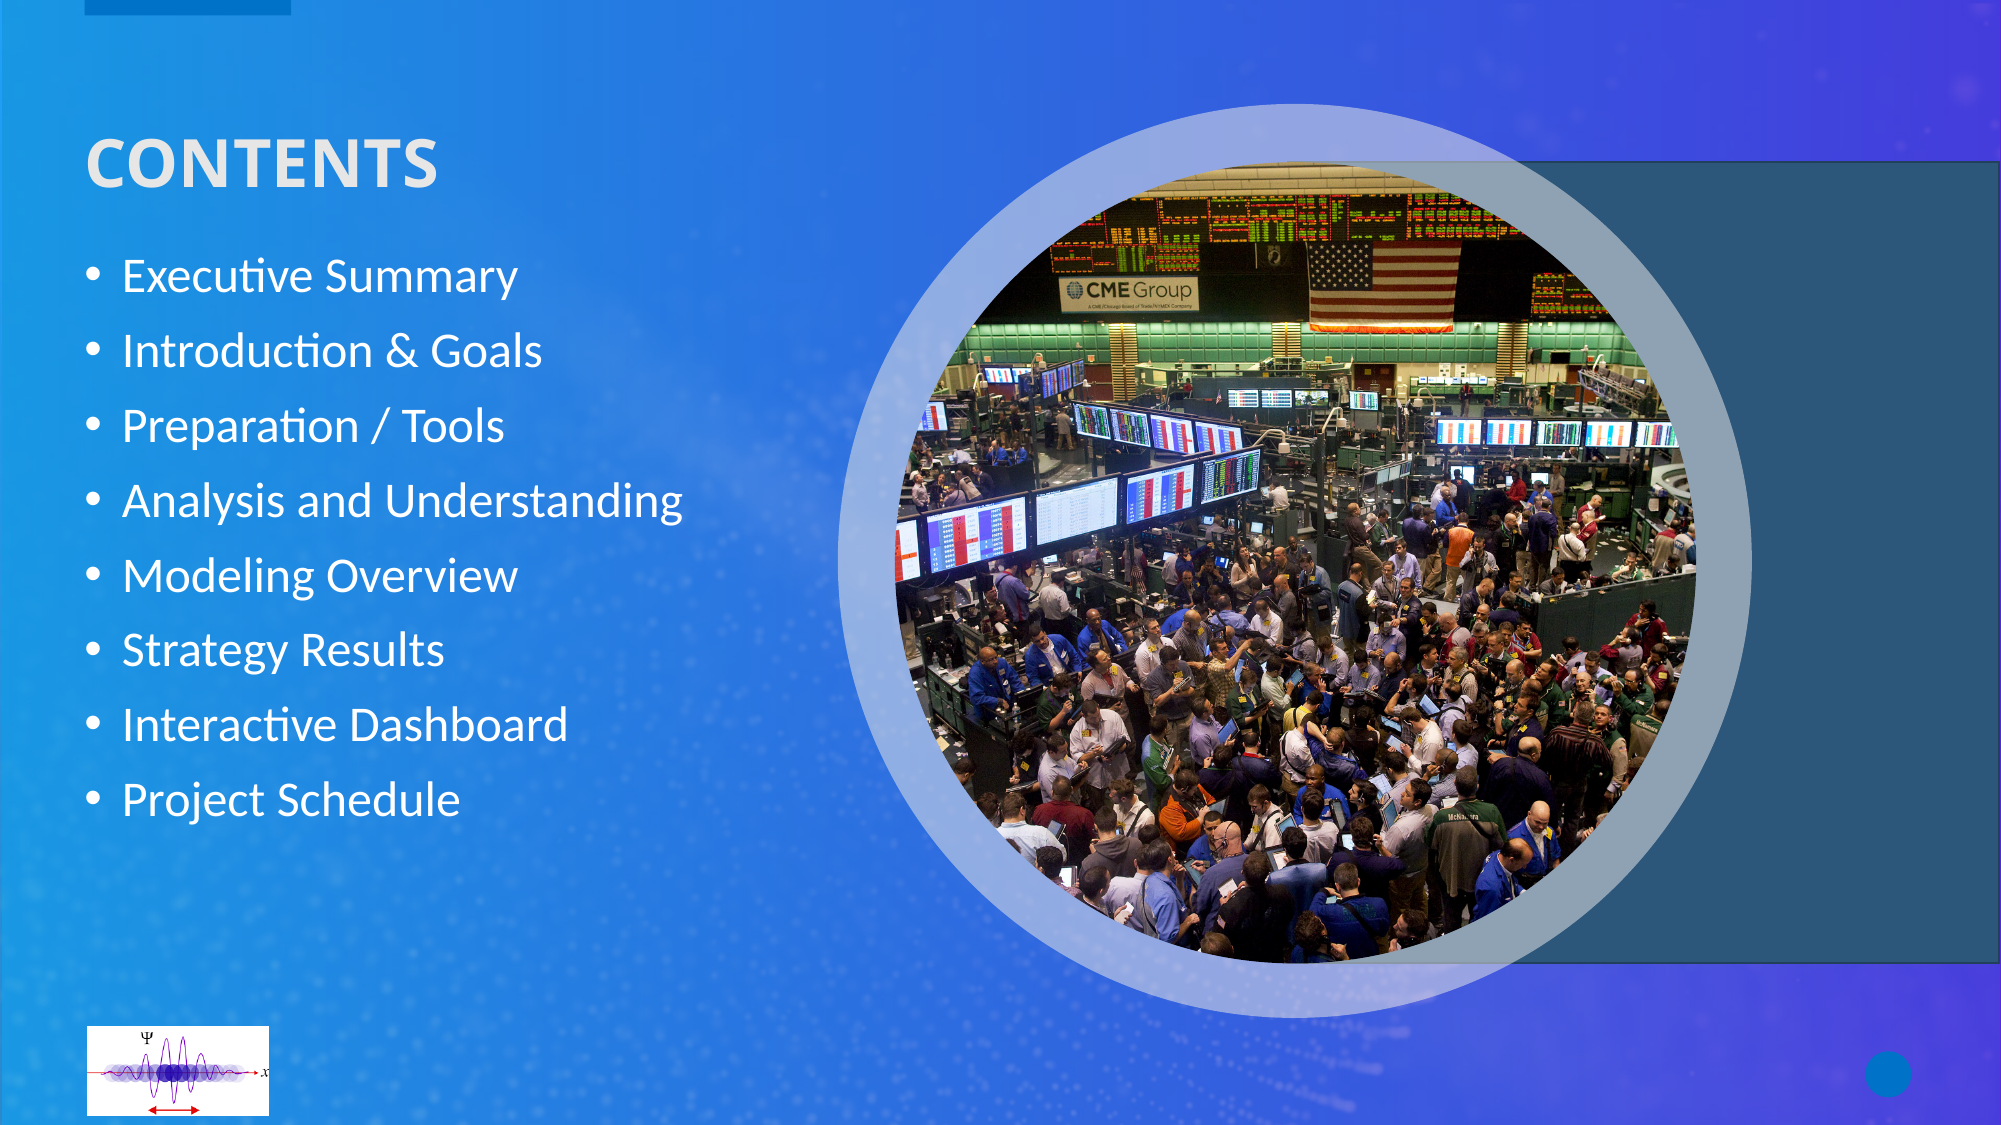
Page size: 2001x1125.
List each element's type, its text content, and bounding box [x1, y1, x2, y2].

picture [87, 1026, 269, 1116]
picture [894, 162, 1697, 964]
title Contents [84, 81, 895, 250]
list Executive Summary Introduction & Goals Preparation / Tools Analysis and Understanding Modeling Overview Strategy Results Interactive Dashboard Project Schedule [84, 249, 813, 952]
